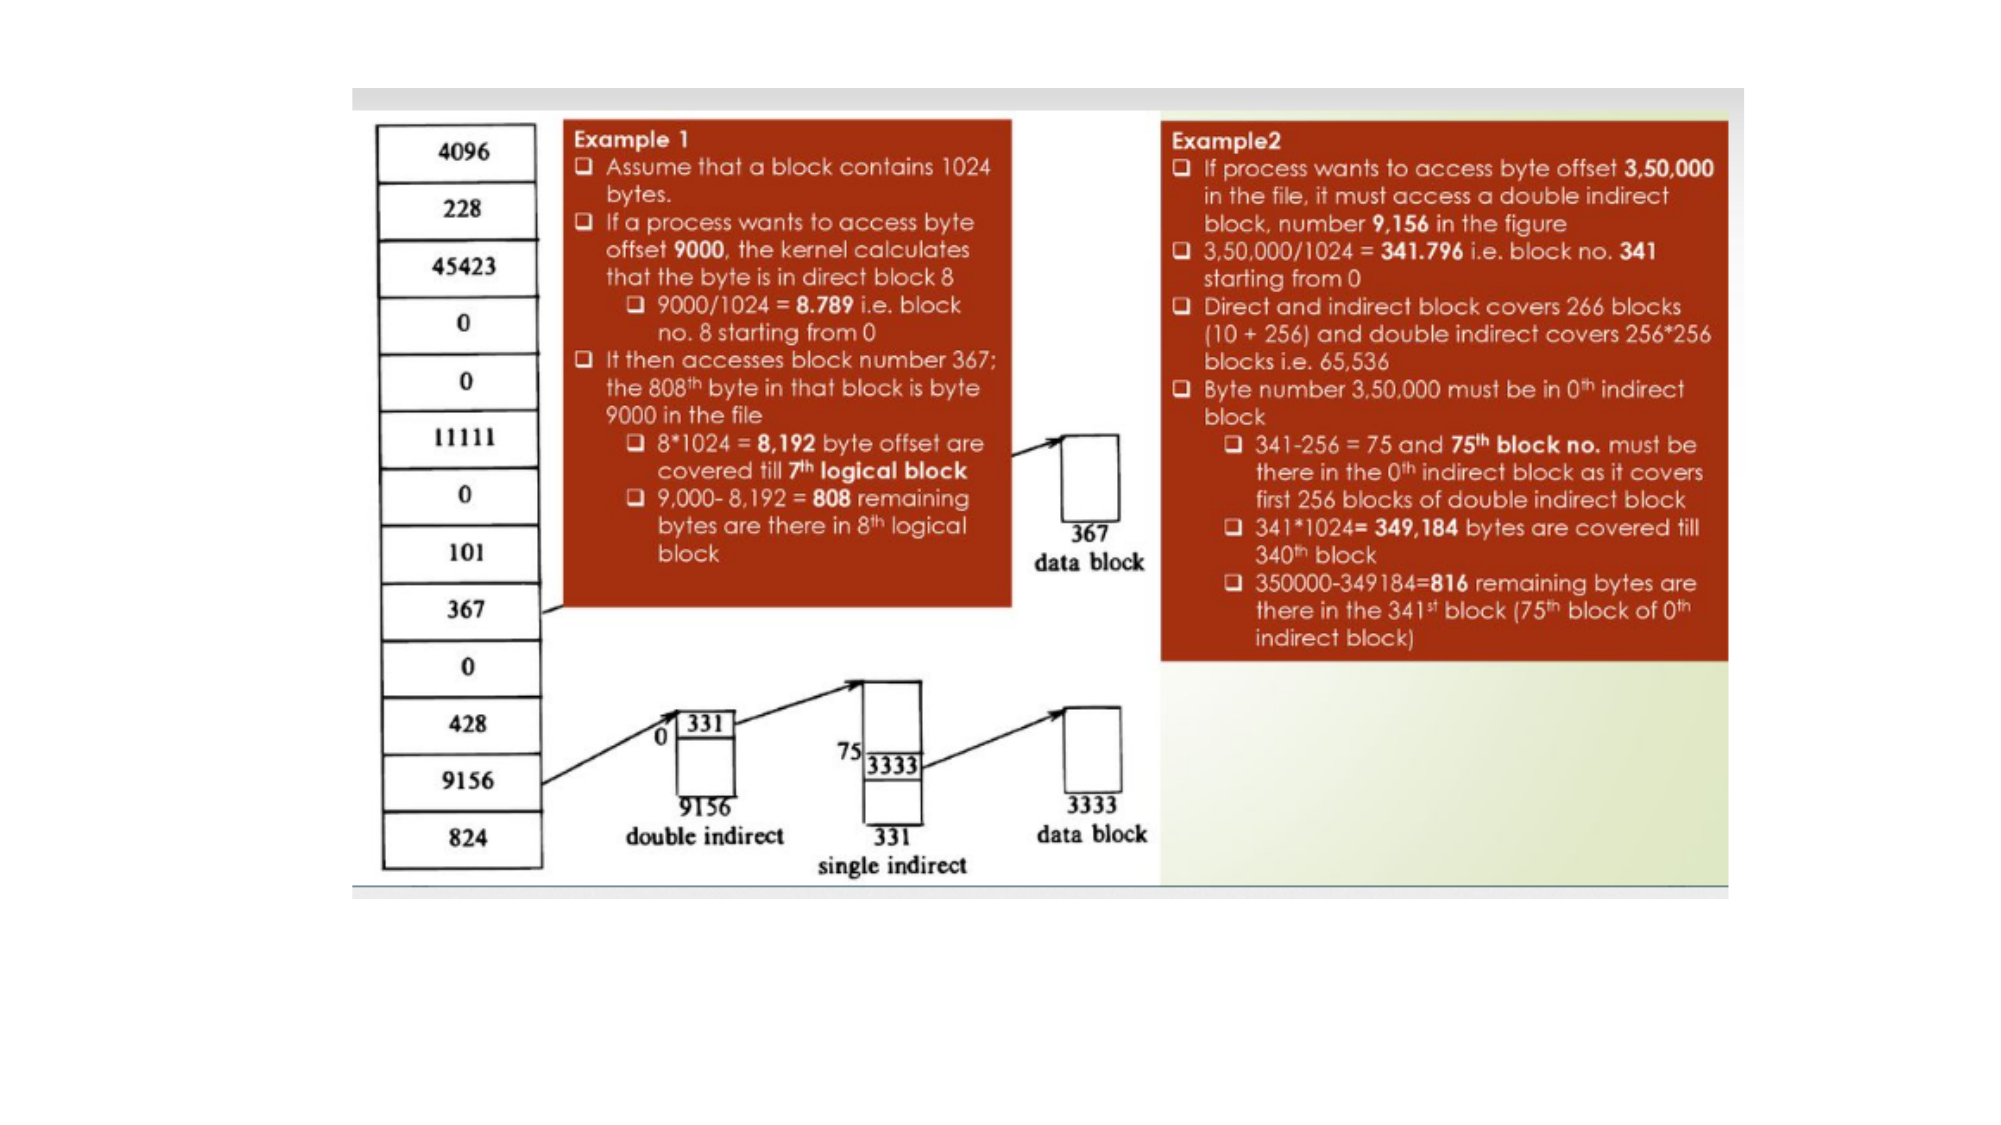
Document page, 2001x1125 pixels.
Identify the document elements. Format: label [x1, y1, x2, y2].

picture [352, 87, 1745, 899]
